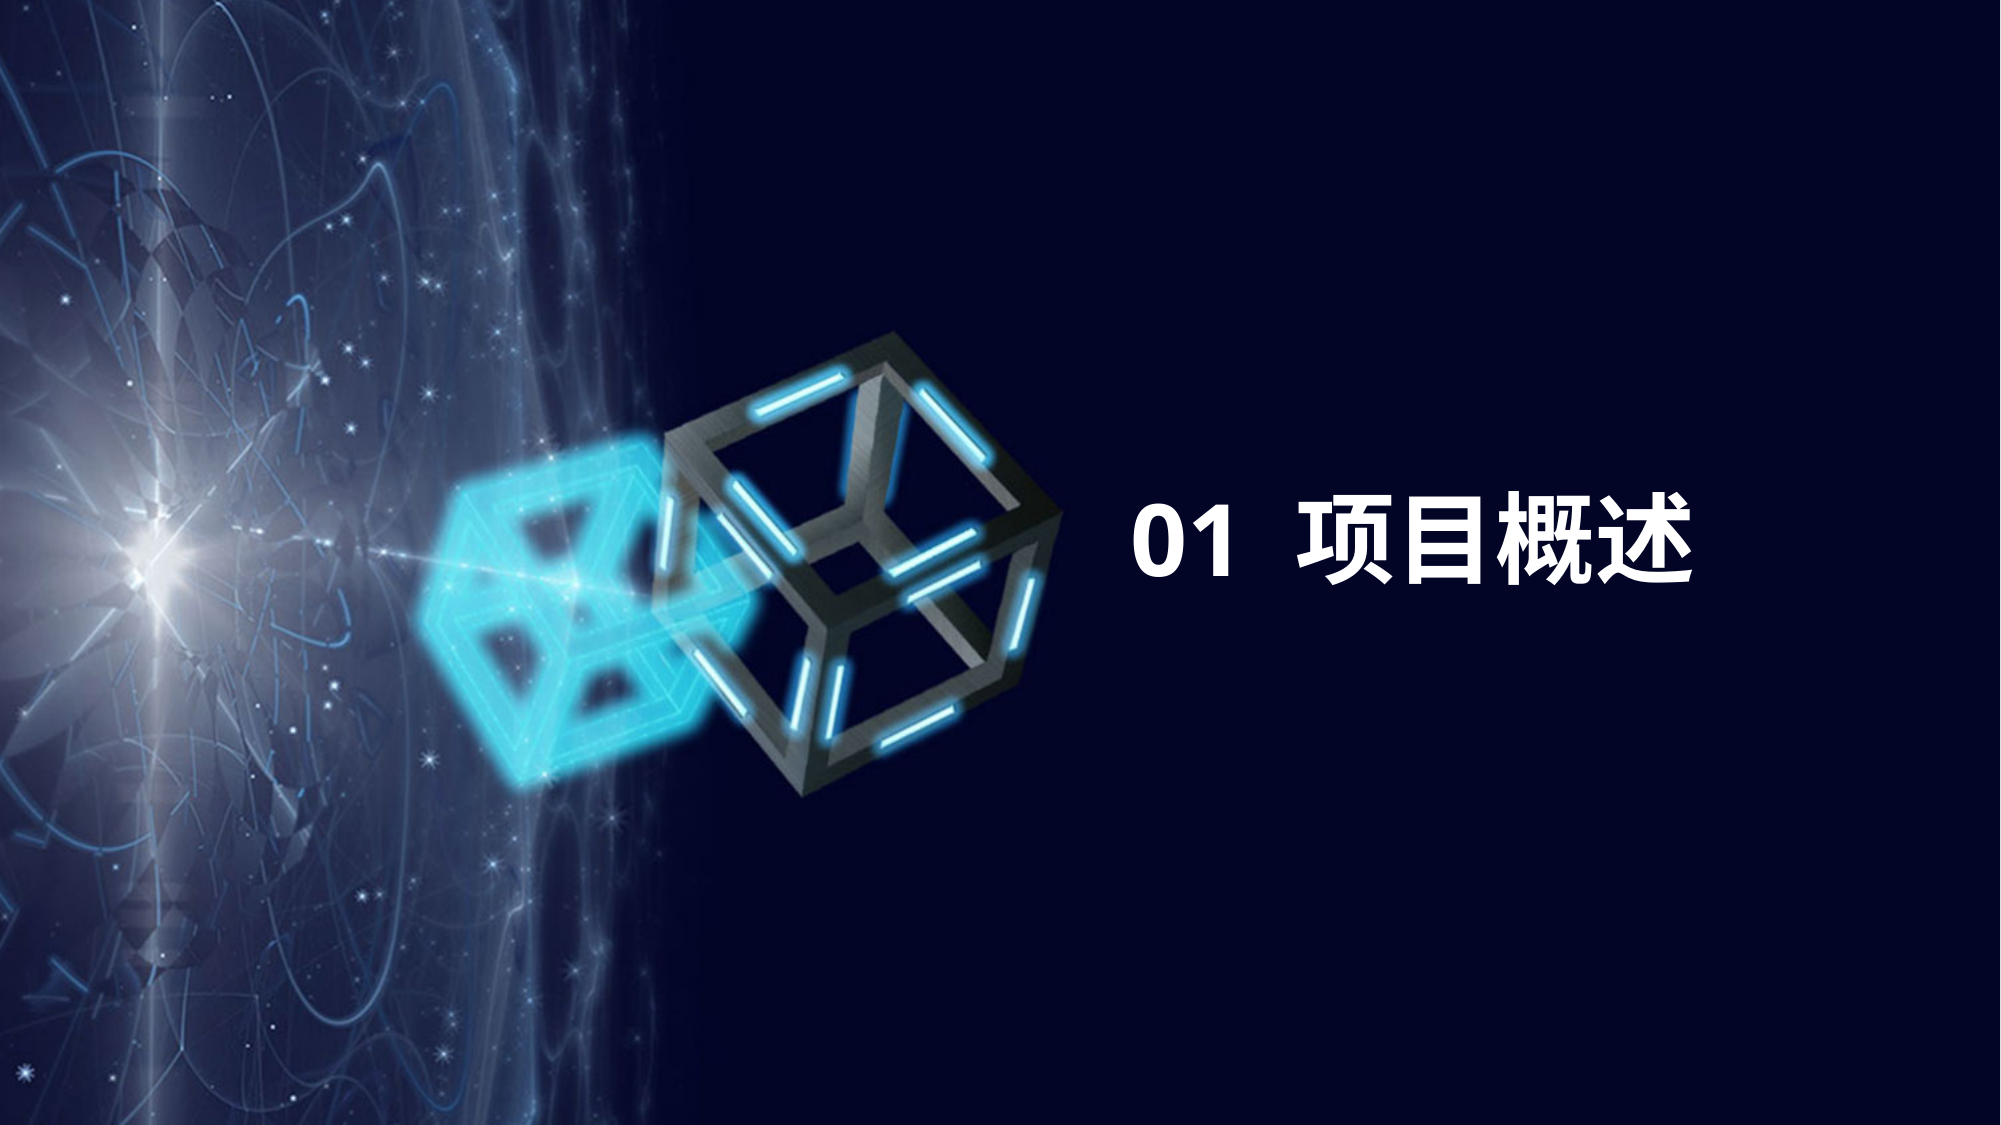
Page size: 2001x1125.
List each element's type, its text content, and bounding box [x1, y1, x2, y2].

picture [0, 0, 2001, 1125]
text_box 01 项目概述 [1116, 469, 1900, 605]
